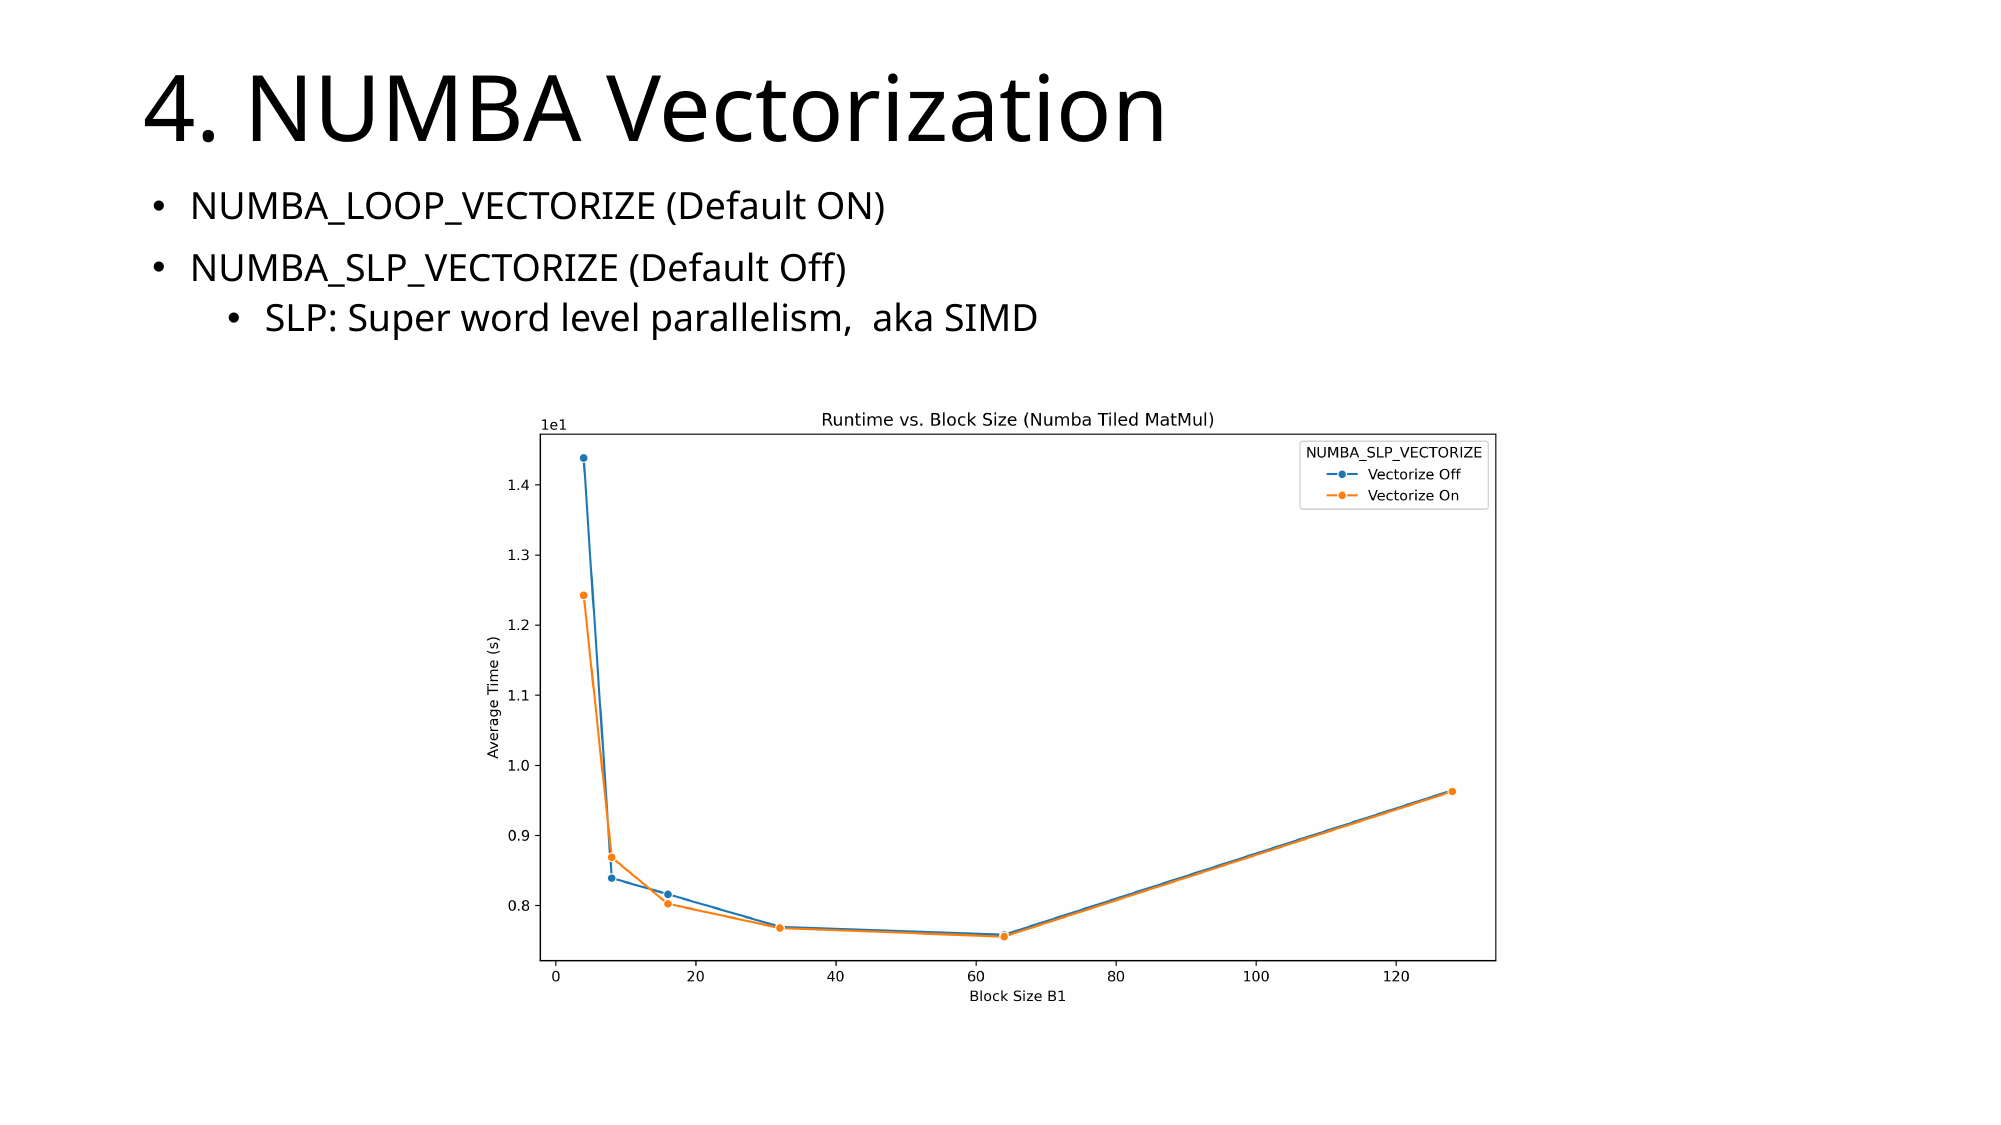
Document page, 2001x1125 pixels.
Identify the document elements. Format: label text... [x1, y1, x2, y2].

title 4. NUMBA Vectorization [128, 3, 1854, 221]
picture [471, 396, 1512, 1022]
list NUMBA_LOOP_VECTORIZE (Default ON) NUMBA_SLP_VECTORIZE (Default Off) SLP: Super word level parallelism, aka SIMD [137, 179, 1863, 894]
